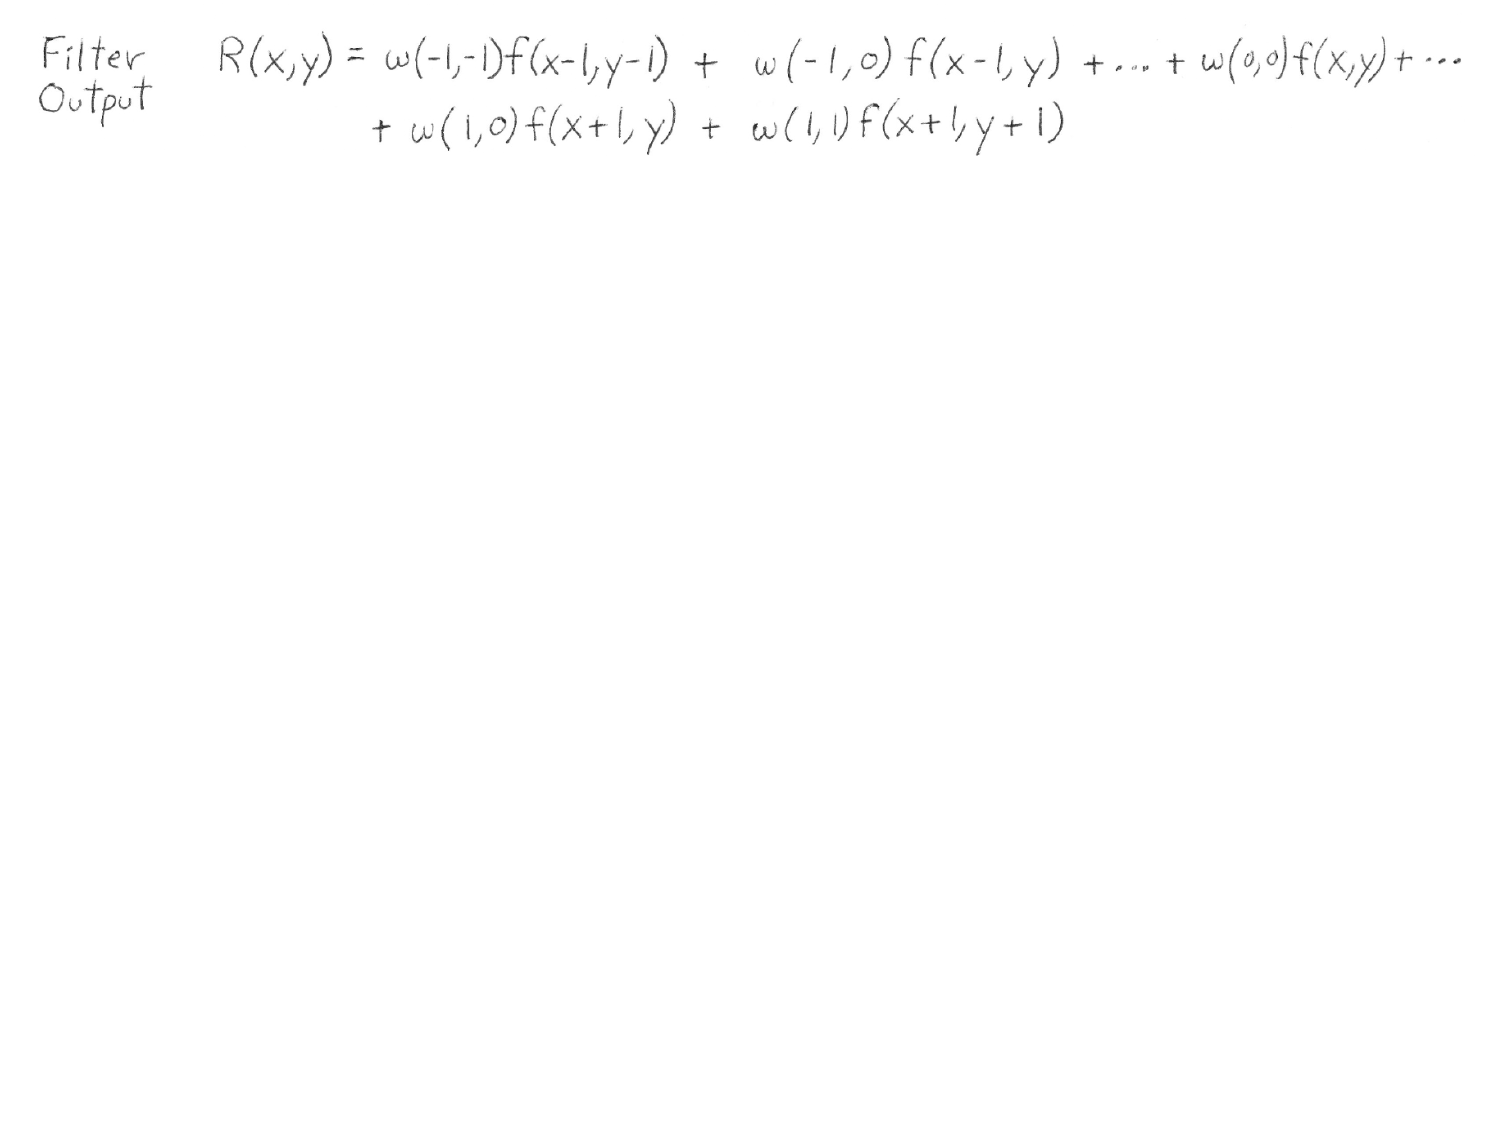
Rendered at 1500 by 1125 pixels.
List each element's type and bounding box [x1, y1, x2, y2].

picture [25, 0, 1475, 805]
